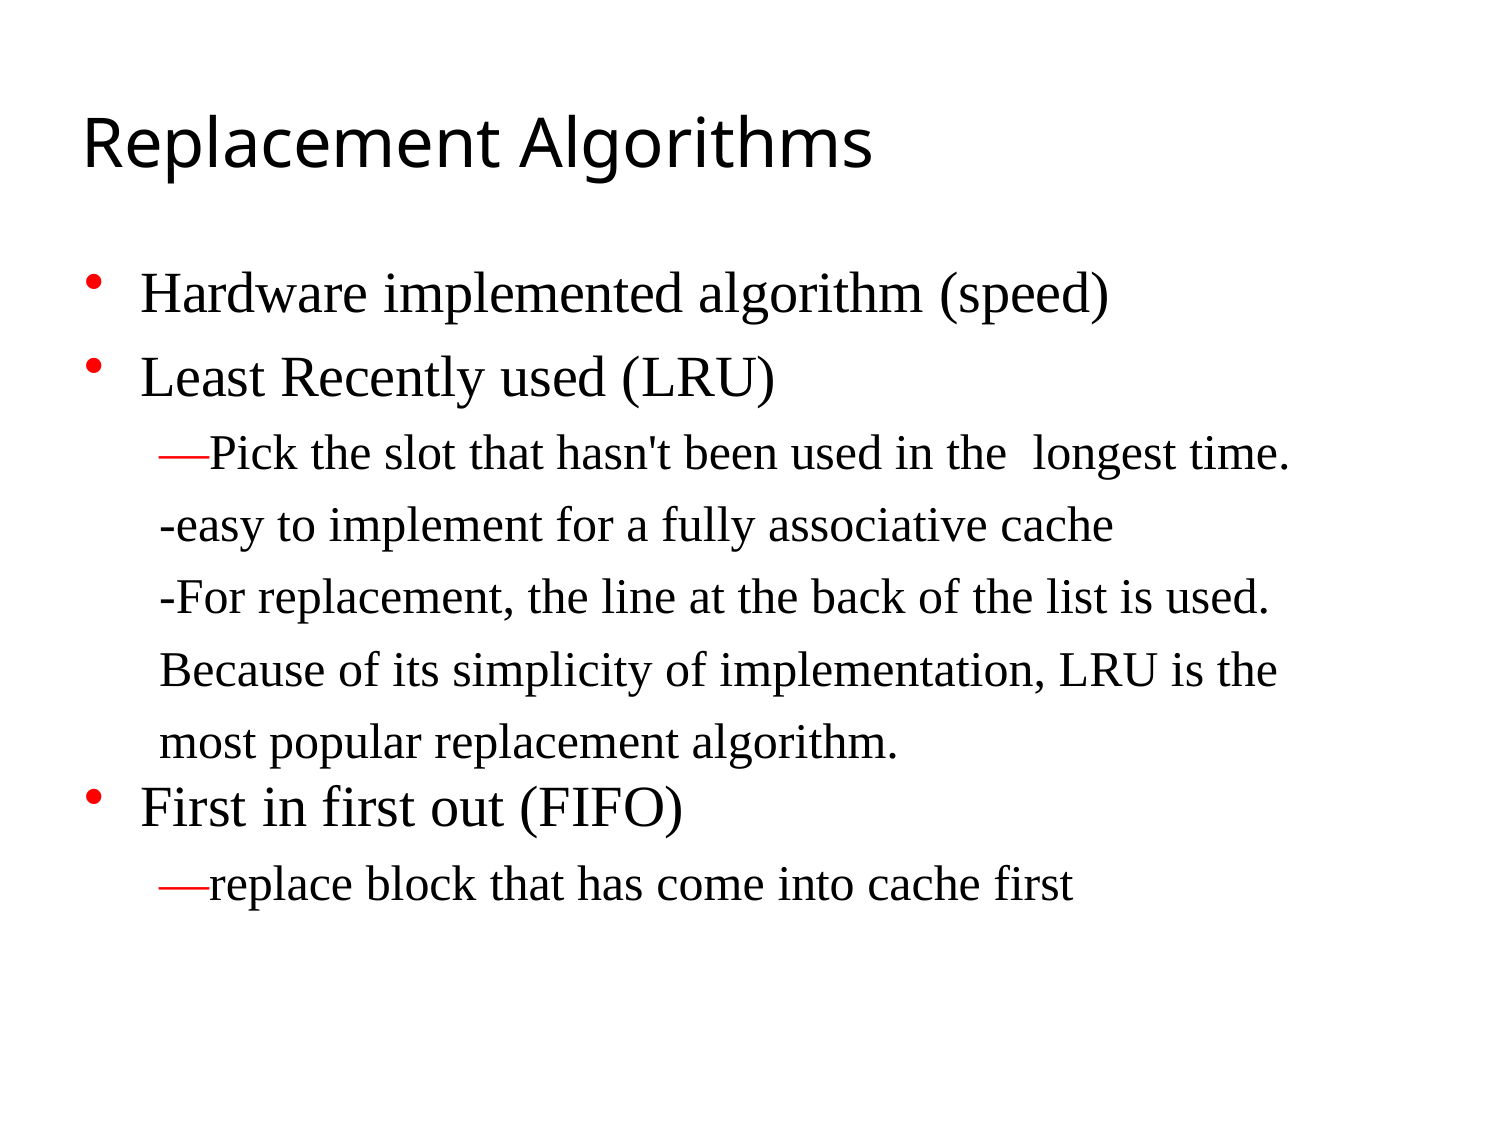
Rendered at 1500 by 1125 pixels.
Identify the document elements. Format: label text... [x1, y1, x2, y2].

title Replacement Algorithms [79, 43, 1413, 234]
text_box Hardware implemented algorithm (speed) Least Recently used (LRU) —Pick the slot that hasn't been used in the longest time. -easy to implement for a fully associative cache -For replacement, the line at the back of the list is used. Because of its simplicity of implementation, LRU is the most popular replacement algorithm. First in first out (FIFO) —replace block that has come into cache first [82, 237, 1445, 996]
